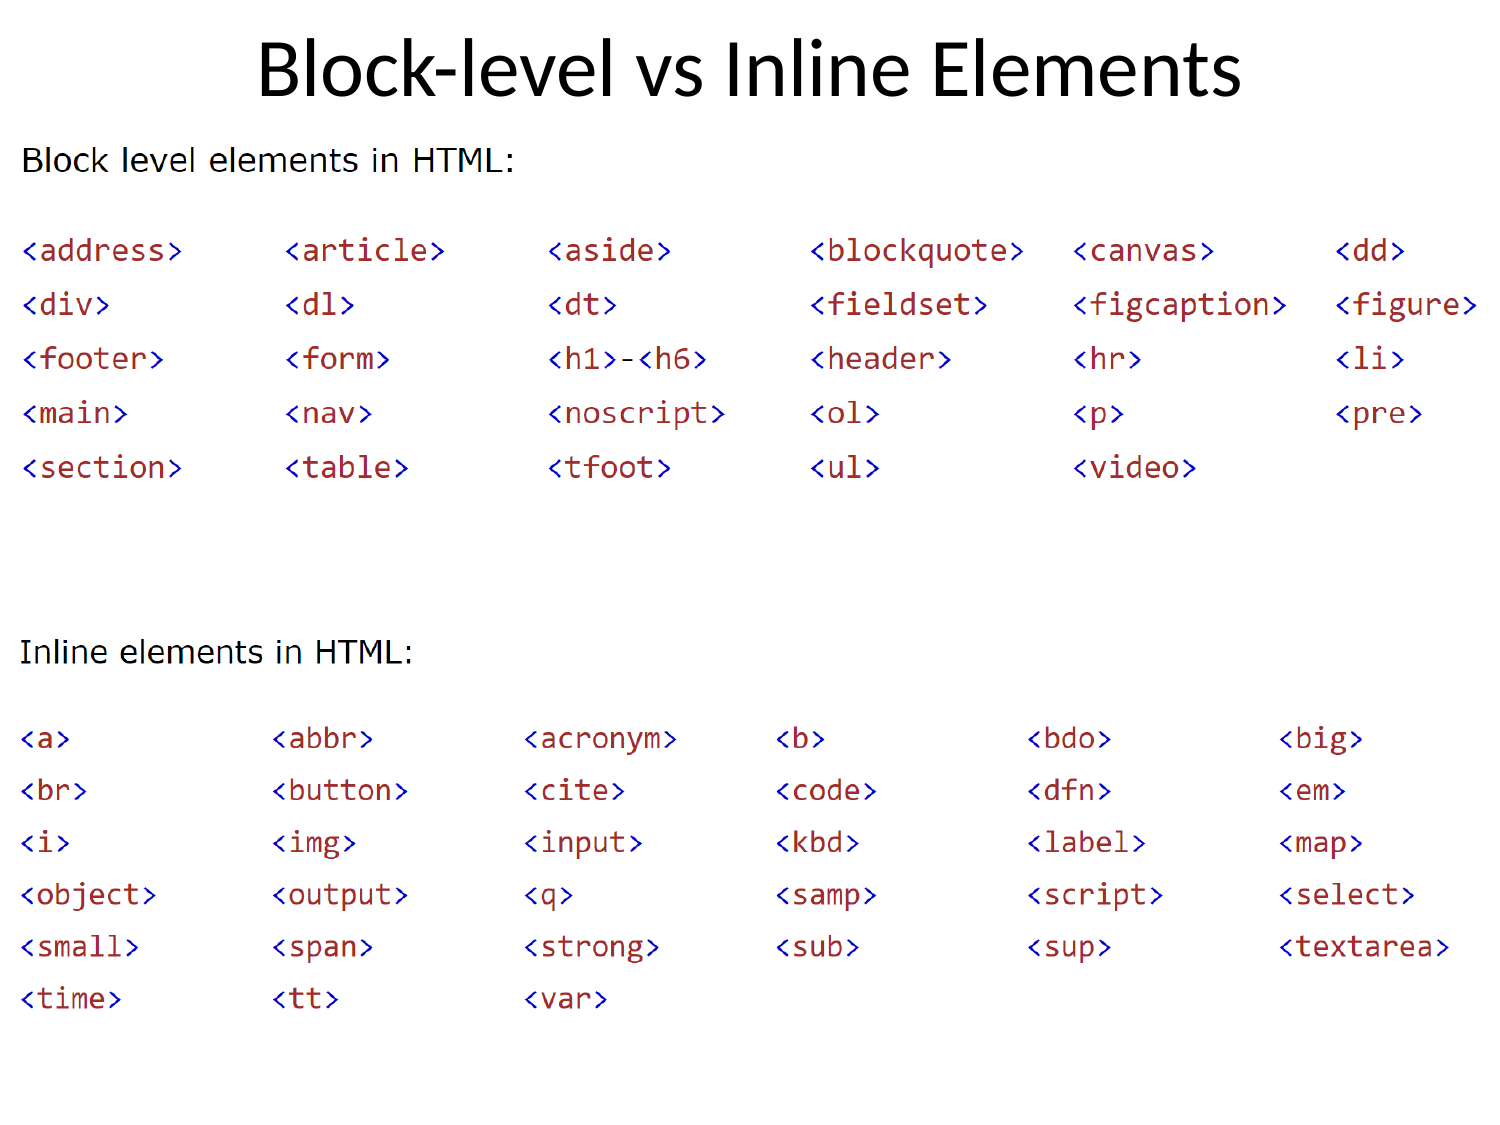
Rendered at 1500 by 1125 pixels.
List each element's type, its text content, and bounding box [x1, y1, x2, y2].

picture [5, 99, 1500, 521]
picture [4, 609, 1460, 1036]
title Block-level vs Inline Elements [75, 9, 1425, 98]
